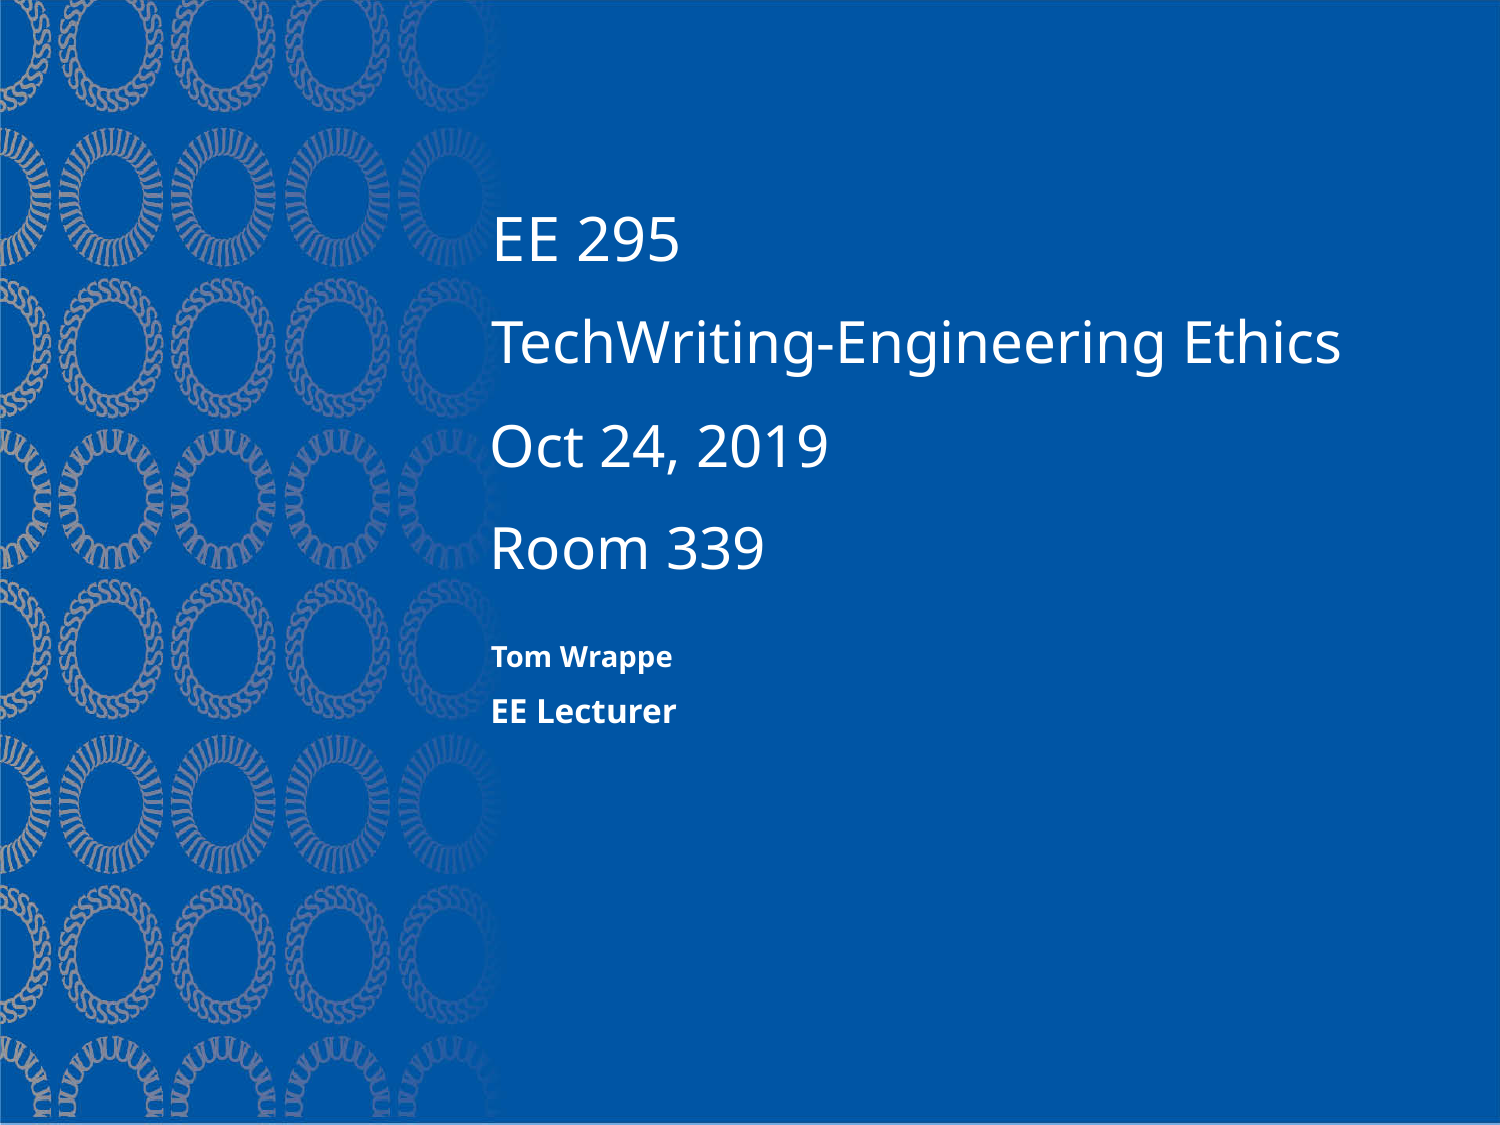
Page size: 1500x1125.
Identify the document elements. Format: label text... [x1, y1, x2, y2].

list Tom Wrappe [475, 634, 1369, 682]
list TechWriting-Engineering Ethics [476, 306, 1370, 388]
title EE 295 [476, 200, 1370, 283]
list EE Lecturer [475, 686, 1368, 744]
picture [0, 0, 1500, 1125]
list Room 339 [474, 511, 1368, 593]
list Oct 24, 2019 [474, 409, 1368, 492]
